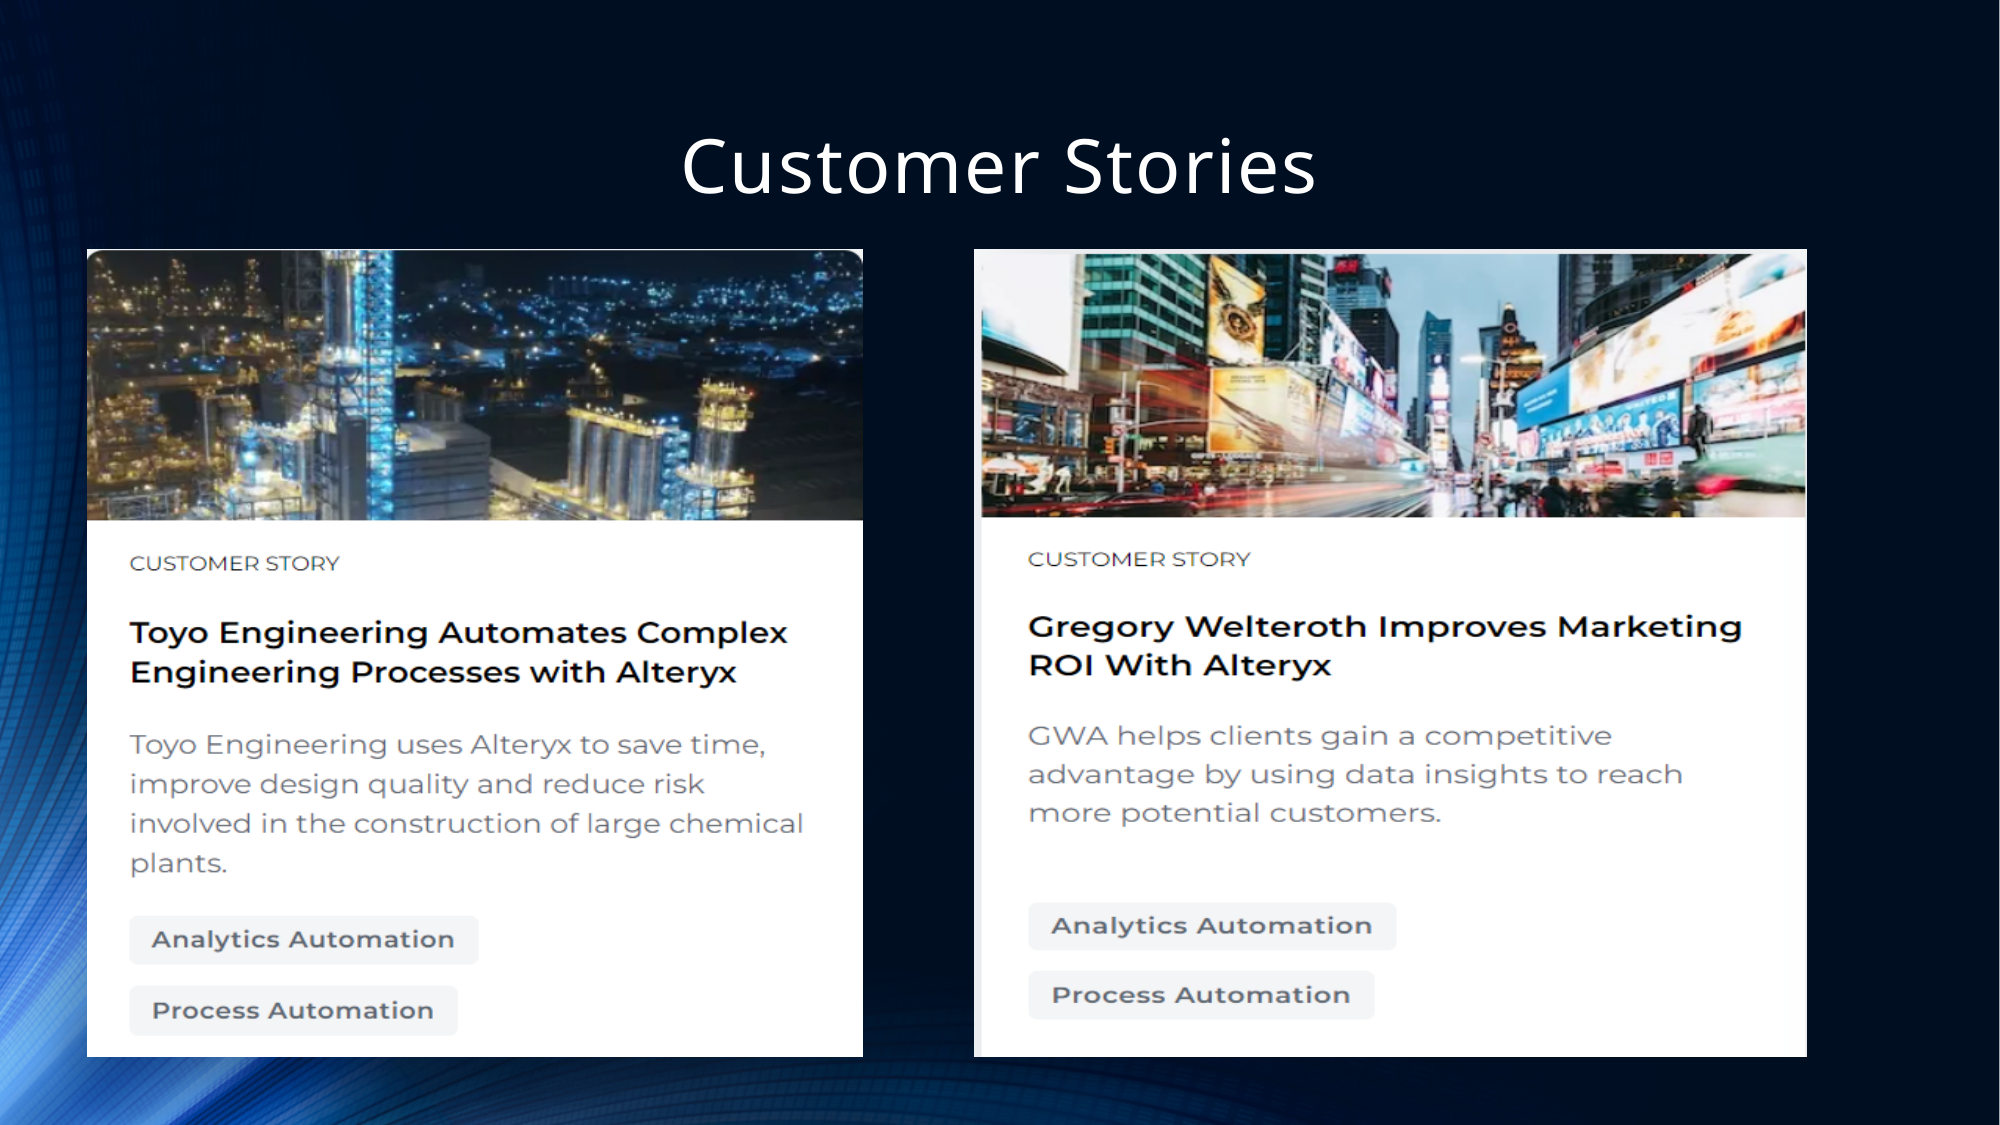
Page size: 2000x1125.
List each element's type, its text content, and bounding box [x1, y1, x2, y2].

title Customer Stories [249, 30, 1750, 218]
picture [0, 0, 2000, 1125]
